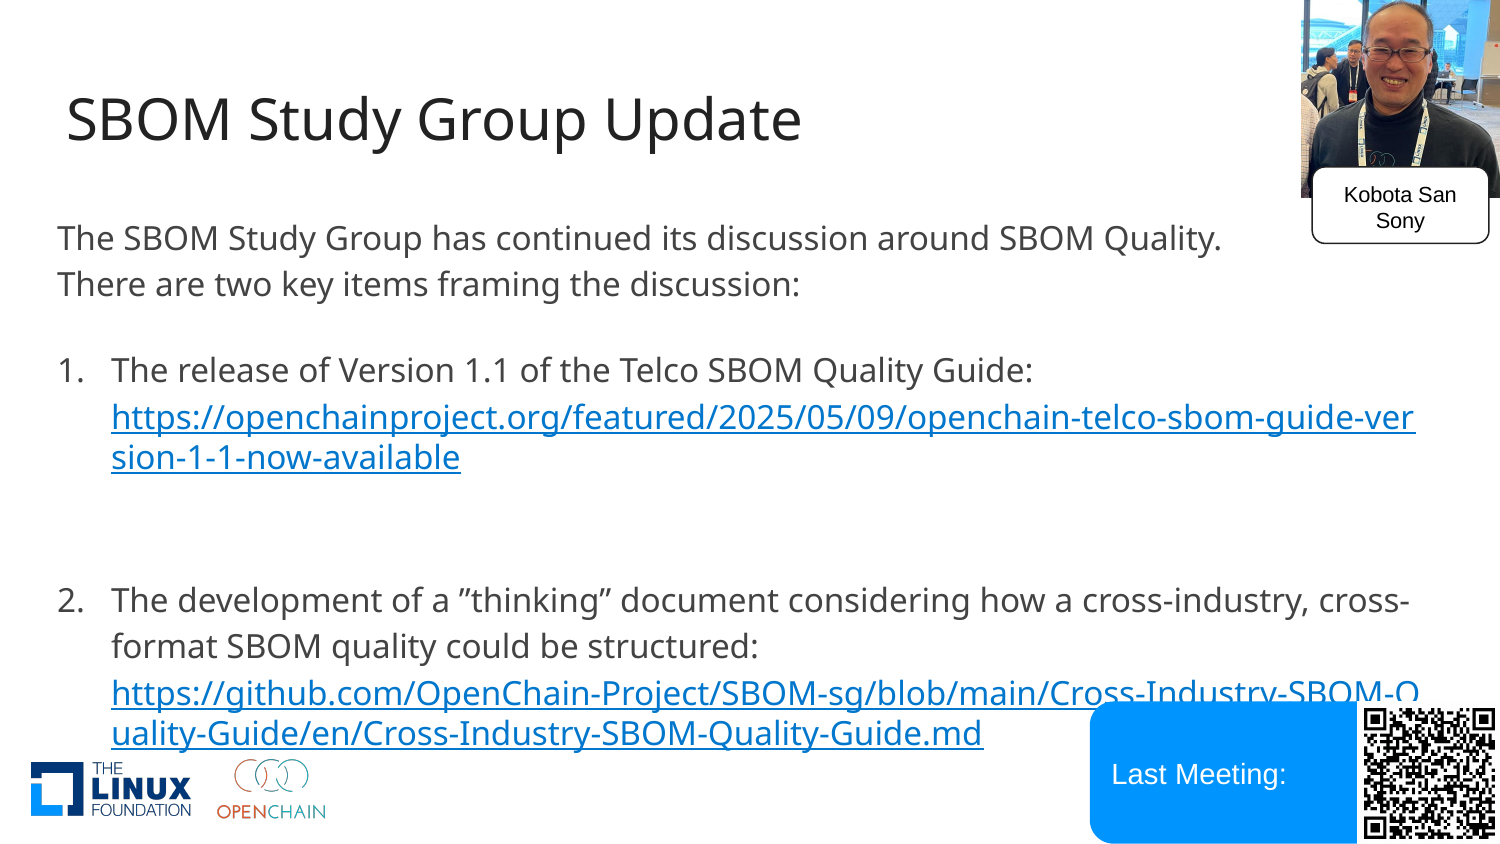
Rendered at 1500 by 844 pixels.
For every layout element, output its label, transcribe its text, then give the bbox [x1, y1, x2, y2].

text_box [1310, 207, 1492, 246]
title SBOM Study Group Update [51, 67, 1296, 167]
picture [1301, 0, 1500, 199]
text_box Kobota San Sony [1329, 207, 1472, 240]
picture [1357, 701, 1500, 844]
list The SBOM Study Group has continued its discussion around SBOM Quality. There are two key items framing the discussion: The release of Version 1.1 of the Telco SBOM Quality Guide: https://openchainproject.org/featured/2025/05/09/openchain-telco-sbom-guide-version-1-1-now-available The development of a ”thinking” document considering how a cross-industry, cross-format SBOM quality could be structured: https://github.com/OpenChain-Project/SBOM-sg/blob/main/Cross-Industry-SBOM-Quality-Guide/en/Cross-Industry-SBOM-Quality-Guide.md [42, 196, 1440, 744]
text_box Last Meeting: [1087, 699, 1359, 844]
picture [215, 757, 327, 821]
picture [31, 762, 191, 816]
